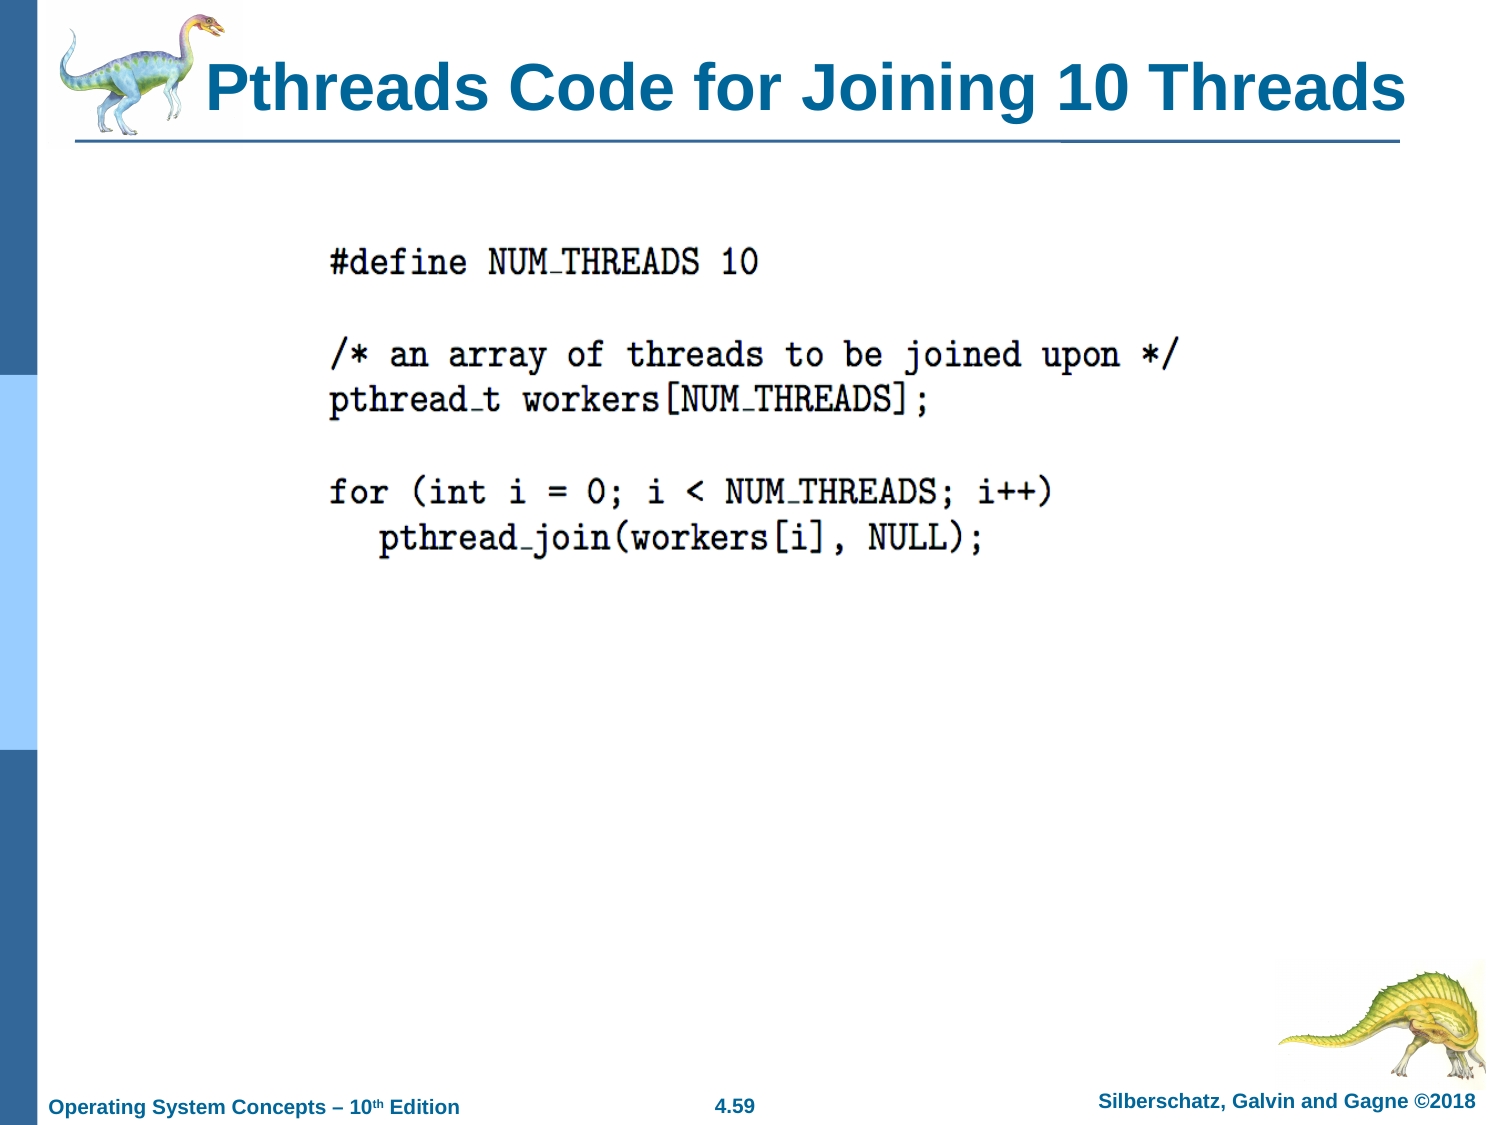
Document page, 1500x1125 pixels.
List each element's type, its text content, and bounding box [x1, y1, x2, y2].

picture [303, 237, 1197, 588]
title Pthreads Code for Joining 10 Threads [167, 36, 1447, 132]
picture [1275, 959, 1486, 1090]
picture [46, 0, 243, 149]
